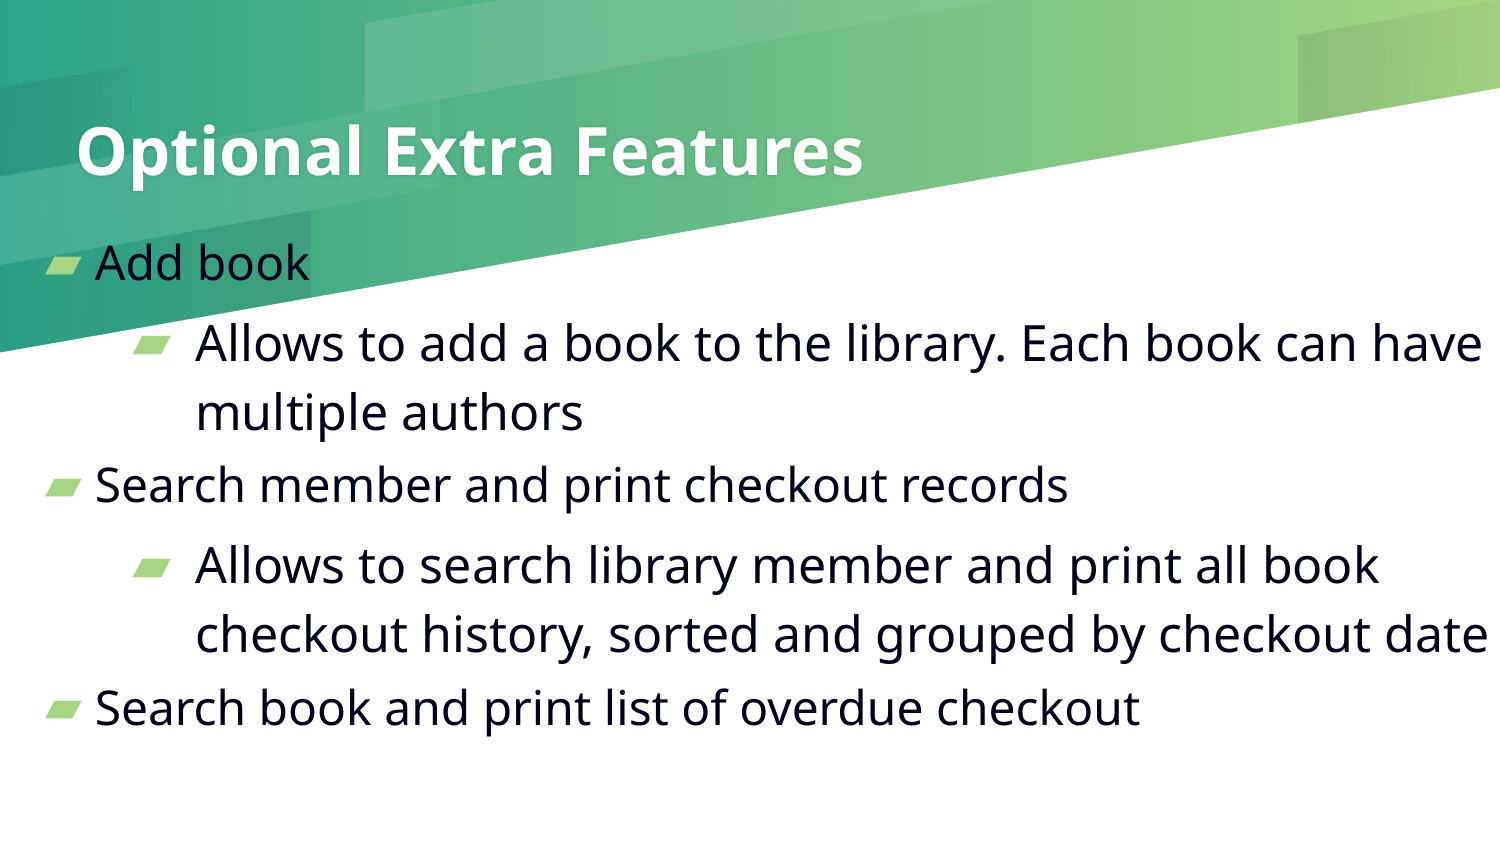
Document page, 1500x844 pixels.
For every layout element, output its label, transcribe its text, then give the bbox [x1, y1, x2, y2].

title Optional Extra Features [74, 0, 976, 223]
text_box Add book Allows to add a book to the library. Each book can have multiple authors Search member and print checkout records Allows to search library member and print all book checkout history, sorted and grouped by checkout date Search book and print list of overdue checkout [30, 223, 1500, 789]
